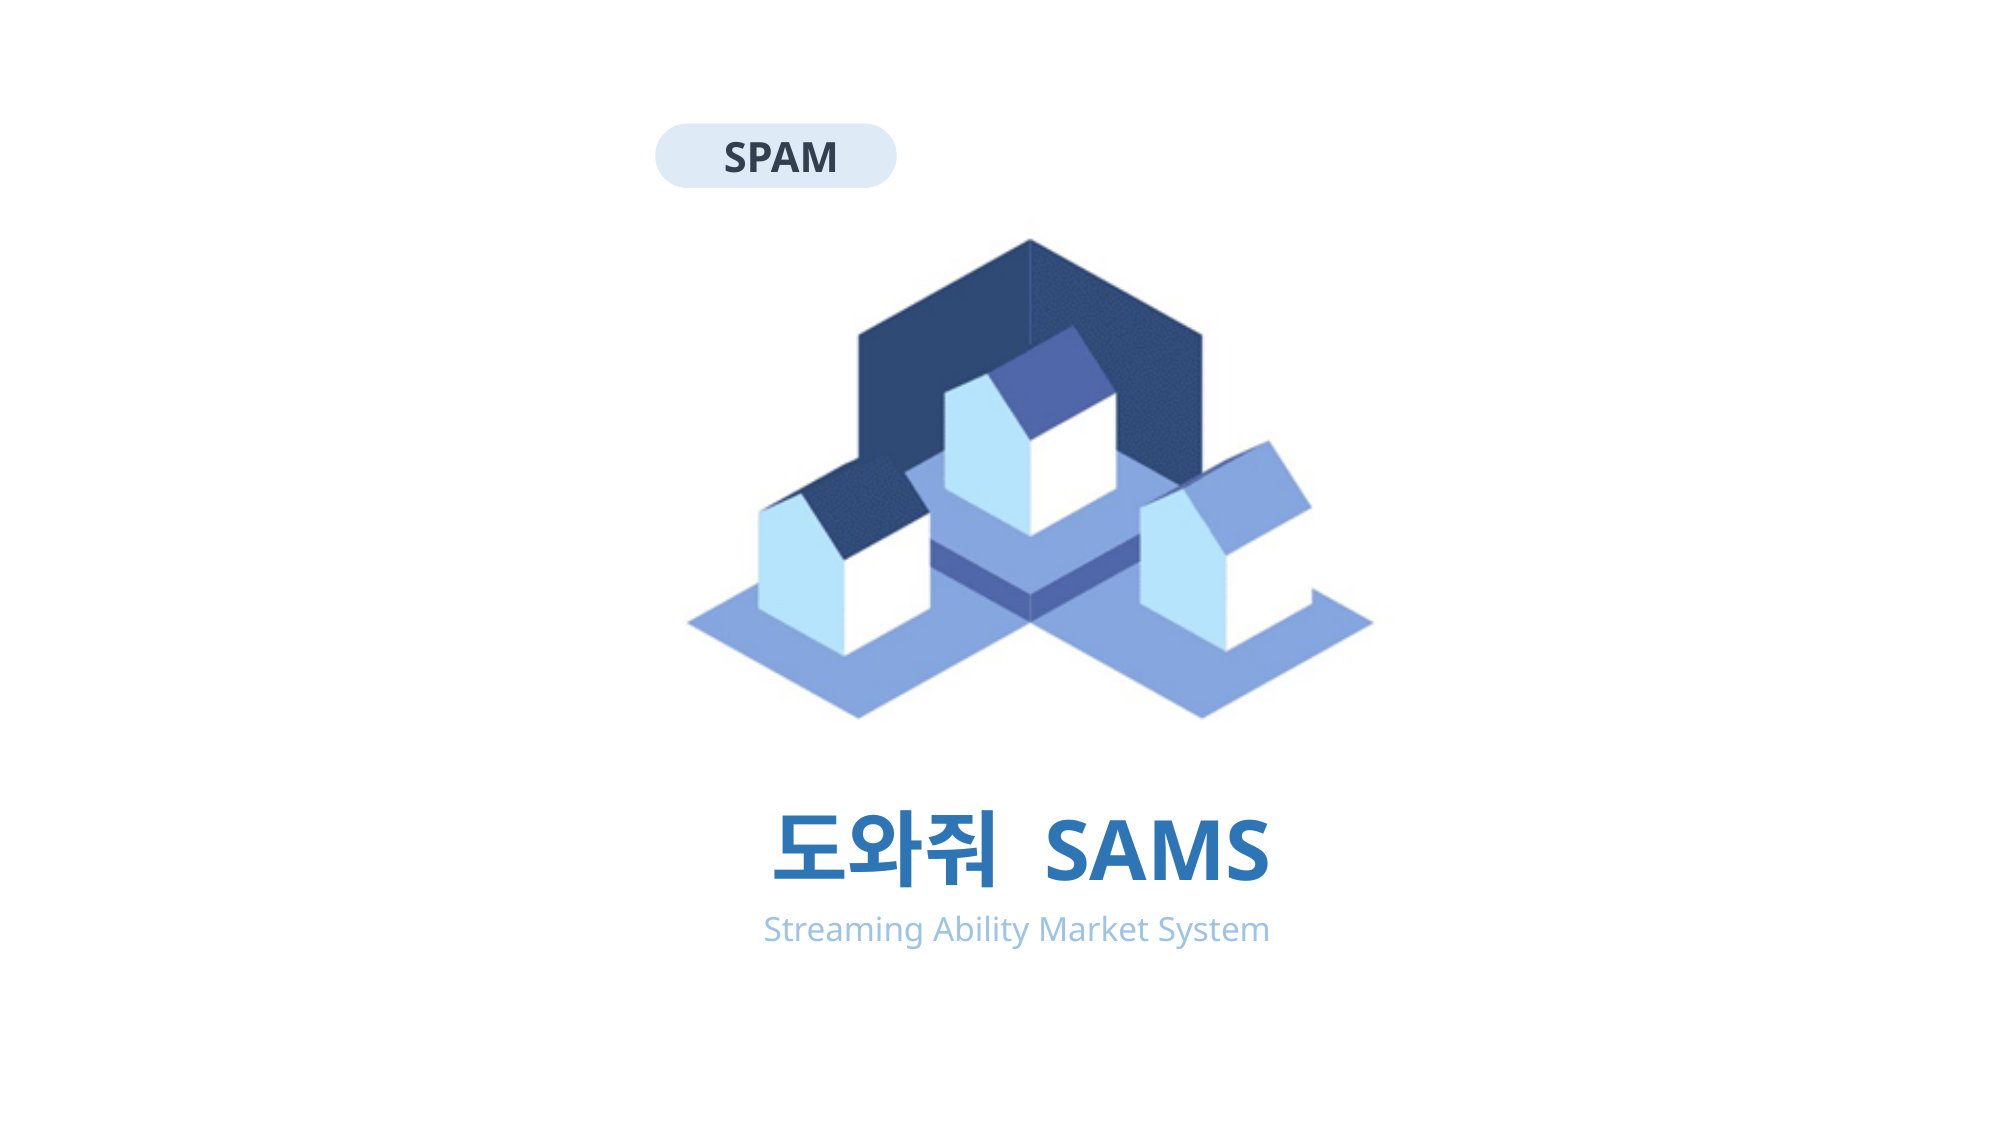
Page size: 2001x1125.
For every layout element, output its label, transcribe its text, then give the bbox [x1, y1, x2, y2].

text_box Streaming Ability Market System [286, 880, 1287, 956]
picture [655, 210, 1424, 754]
text_box 도와줘 SAMS [286, 790, 1287, 880]
text_box SPAM [654, 122, 898, 190]
